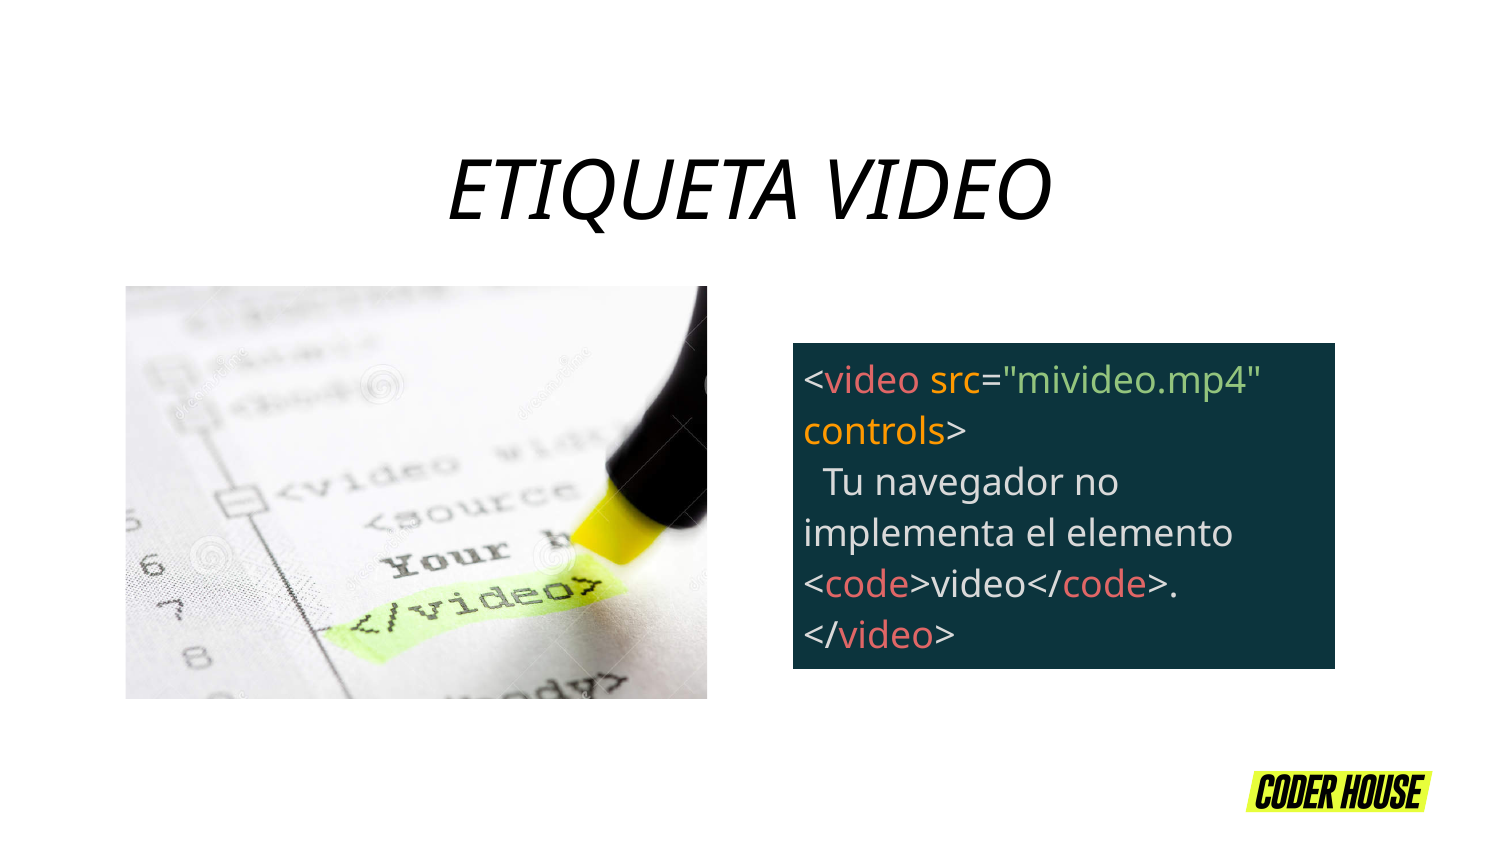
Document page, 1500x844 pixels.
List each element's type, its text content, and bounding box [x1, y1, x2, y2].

picture [125, 286, 708, 699]
picture [1241, 764, 1437, 819]
table_header <video src="mivideo.mp4" controls> Tu navegador no implementa el elemento <code>video</code>. </video> [793, 343, 1335, 669]
text_box ETIQUETA VIDEO [77, 70, 1423, 178]
